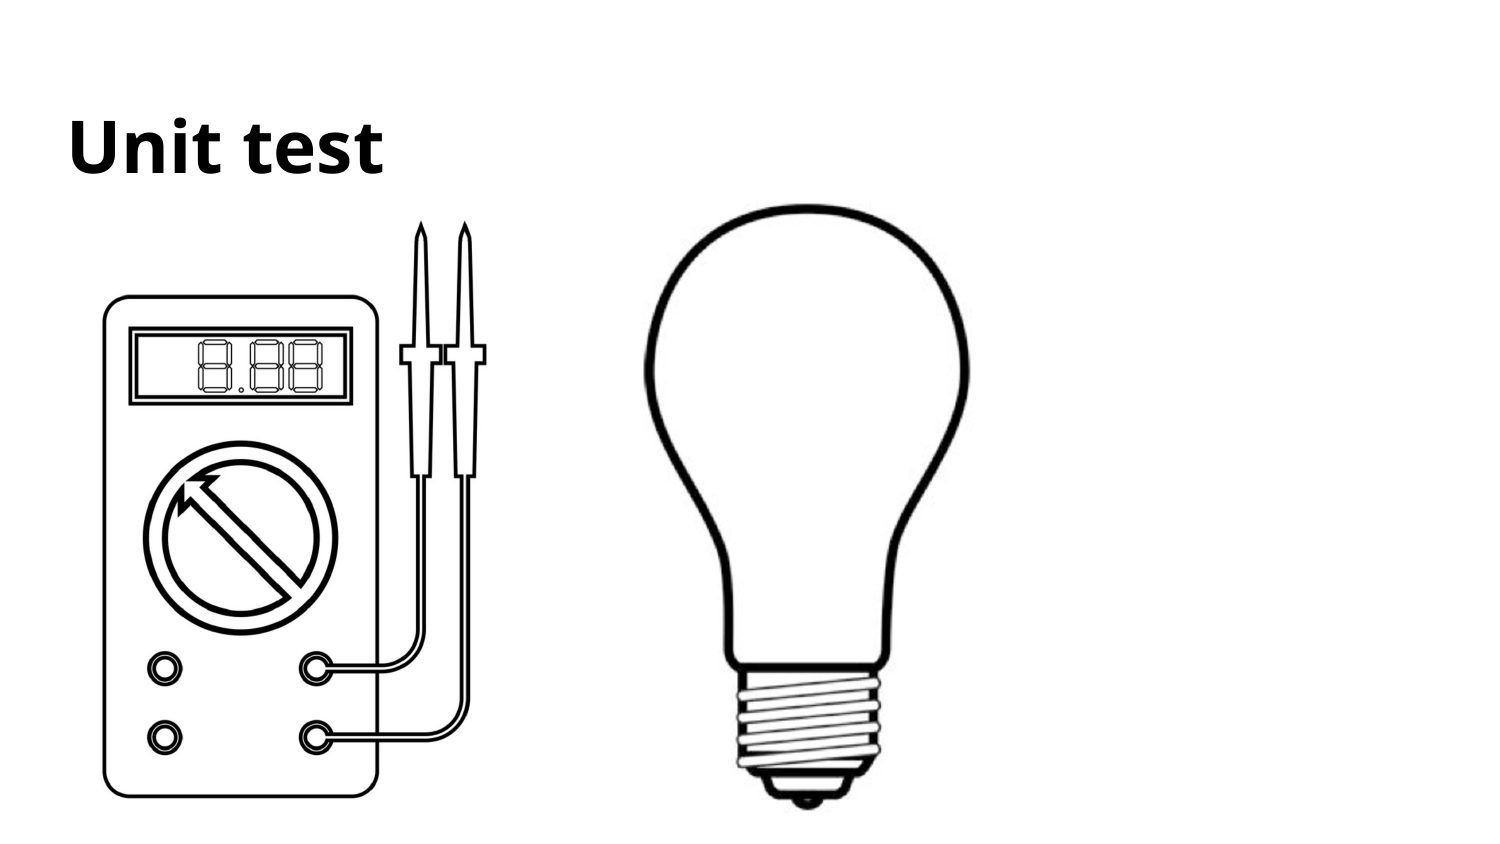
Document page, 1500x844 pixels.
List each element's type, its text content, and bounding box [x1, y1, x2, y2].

title Unit test [51, 72, 1449, 167]
picture [554, 191, 1093, 819]
picture [24, 191, 530, 819]
